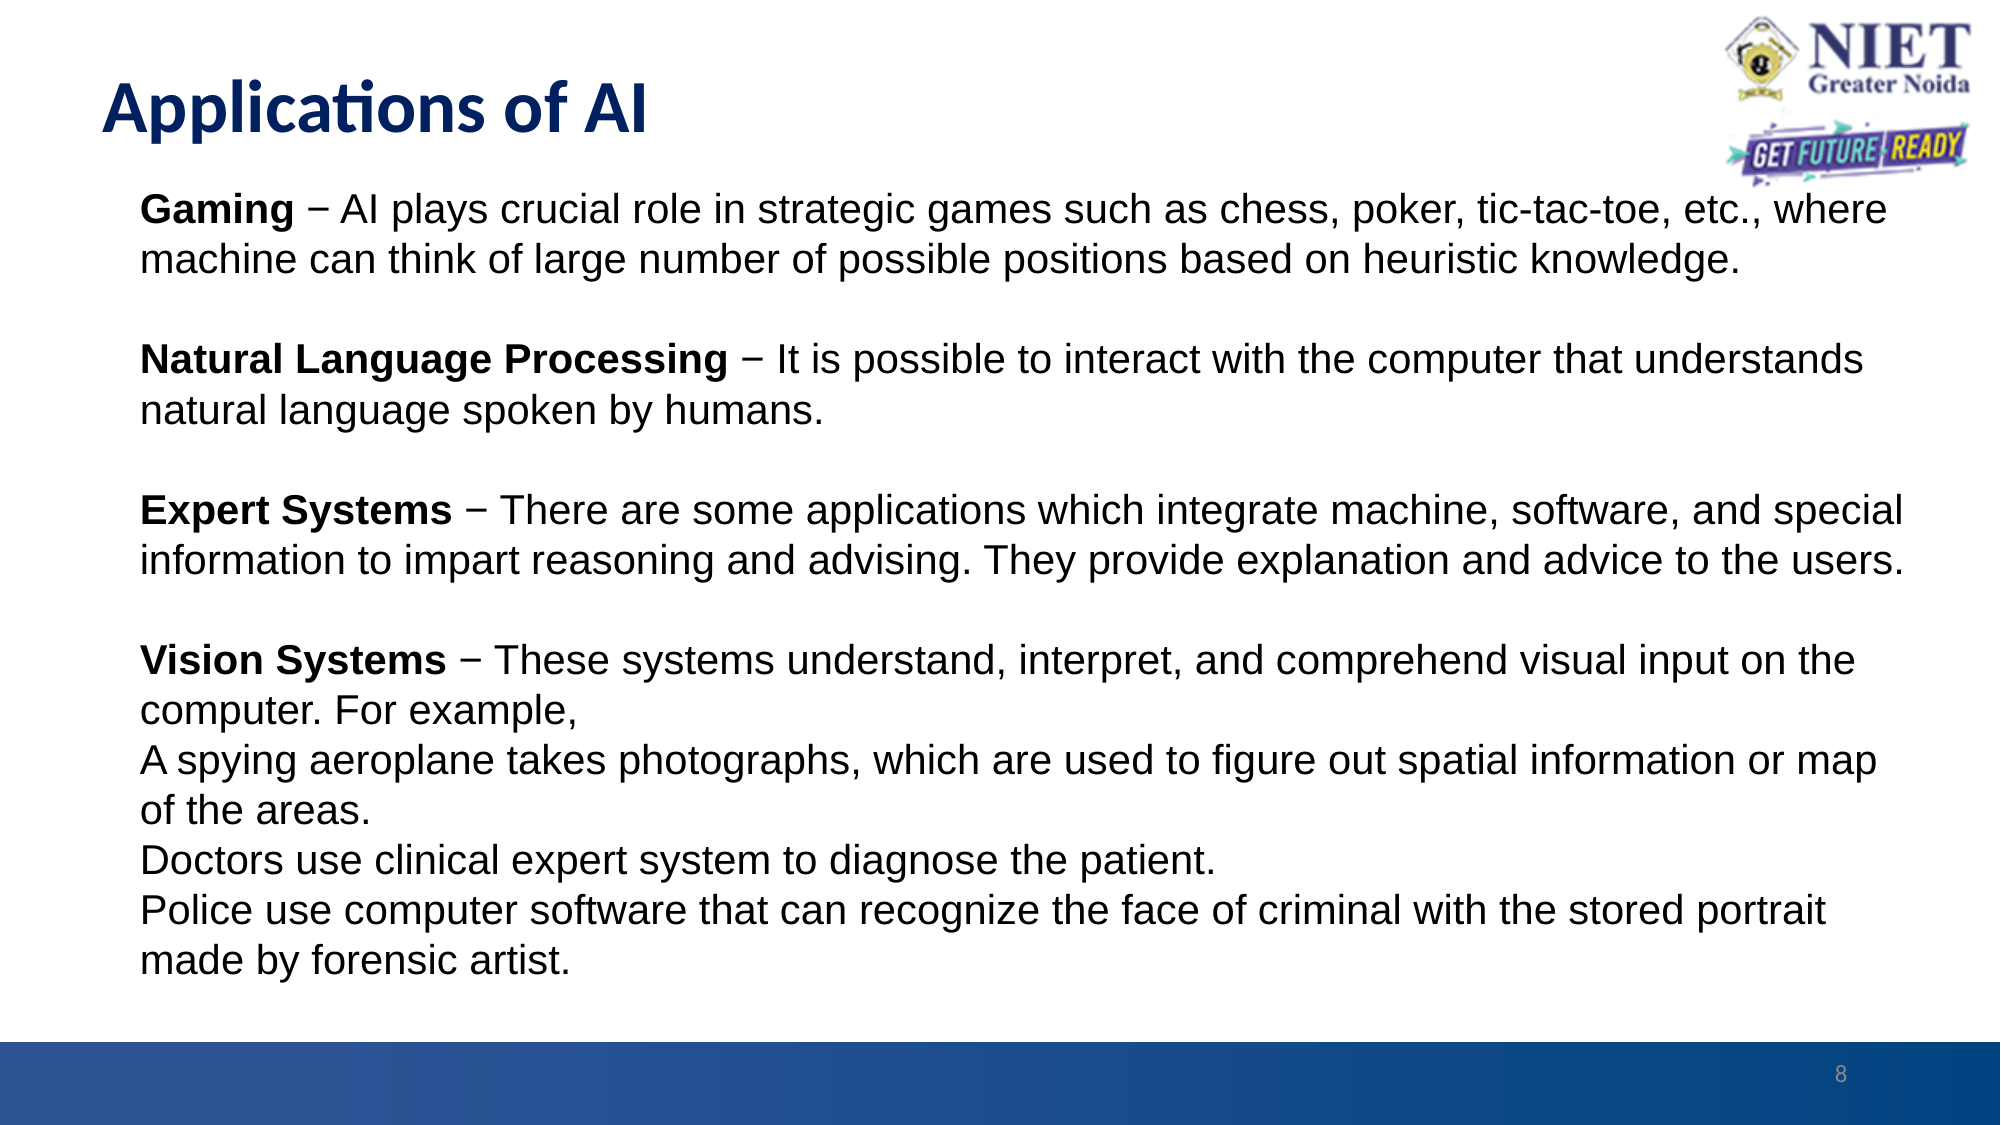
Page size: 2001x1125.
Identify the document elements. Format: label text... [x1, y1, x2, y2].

slide_number 8 [1412, 1042, 1863, 1103]
title Applications of AI [87, 0, 1666, 218]
picture [1668, 0, 2000, 194]
text_box Gaming − AI plays crucial role in strategic games such as chess, poker, tic-tac-toe, etc., where machine can think of large number of possible positions based on heuristic knowledge. Natural Language Processing − It is possible to interact with the computer that understands natural language spoken by humans. Expert Systems − There are some applications which integrate machine, software, and special information to impart reasoning and advising. They provide explanation and advice to the users. Vision Systems − These systems understand, interpret, and comprehend visual input on the computer. For example, A spying aeroplane takes photographs, which are used to figure out spatial information or map of the areas. Doctors use clinical expert system to diagnose the patient. Police use computer software that can recognize the face of criminal with the stored portrait made by forensic artist. [124, 174, 1938, 990]
